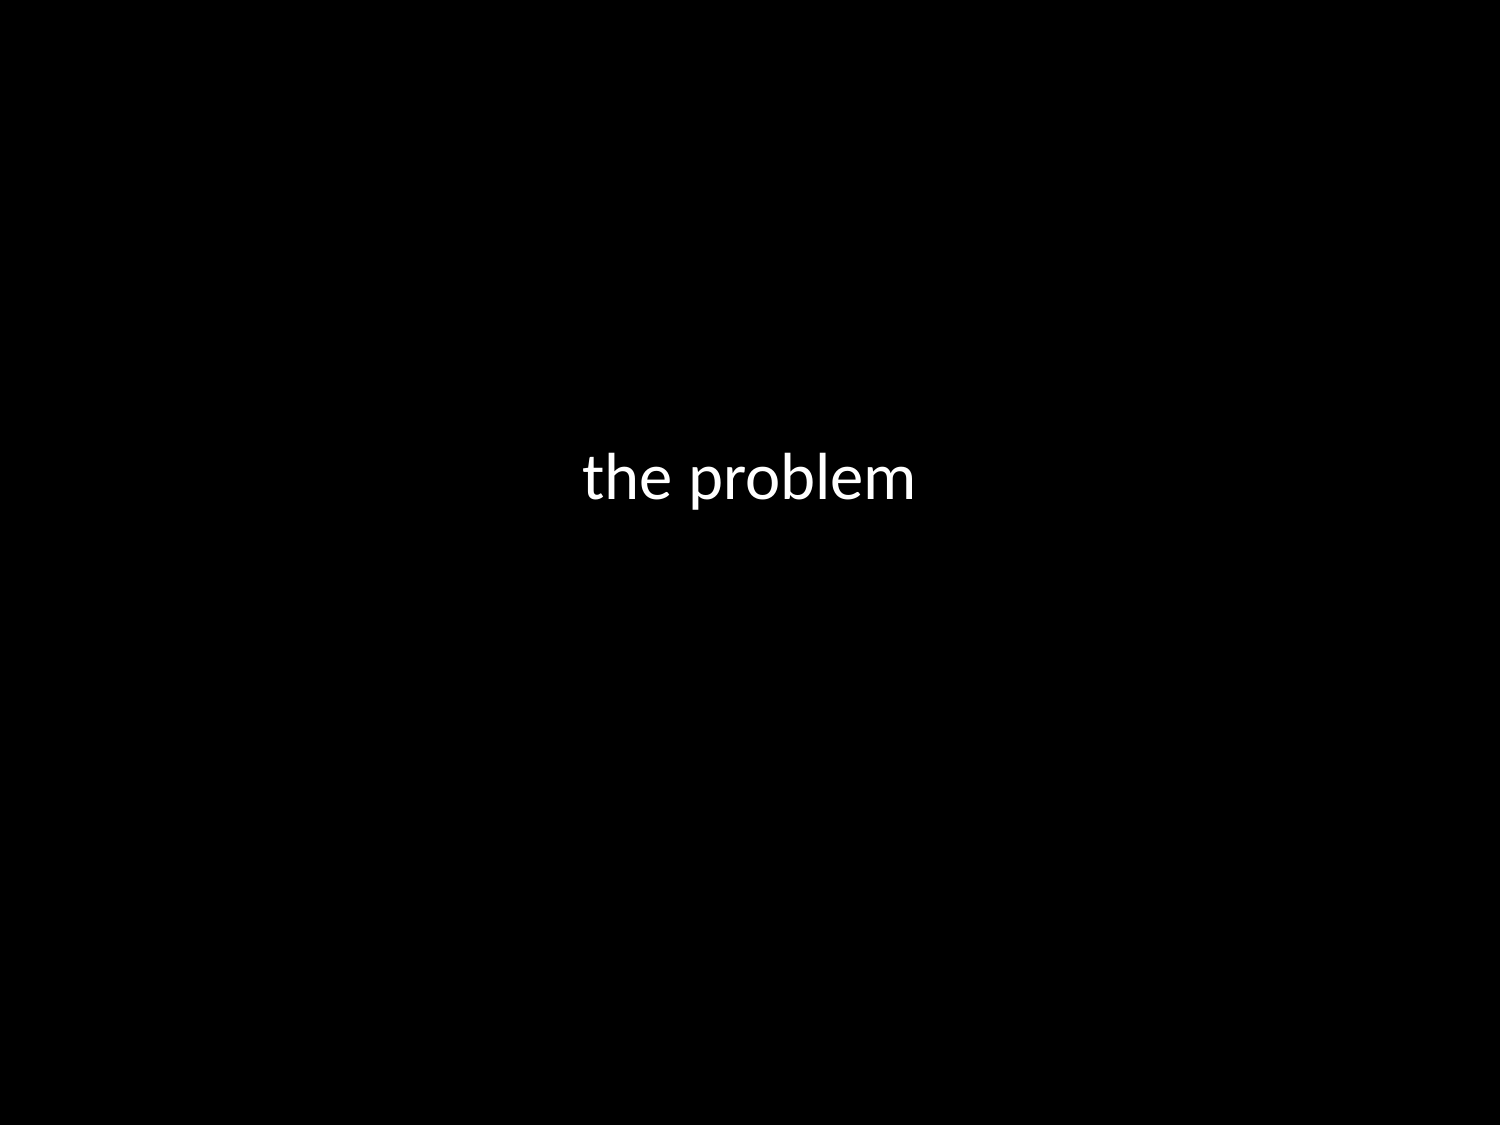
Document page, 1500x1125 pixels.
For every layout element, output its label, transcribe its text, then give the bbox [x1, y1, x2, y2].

list the problem [187, 425, 1313, 538]
